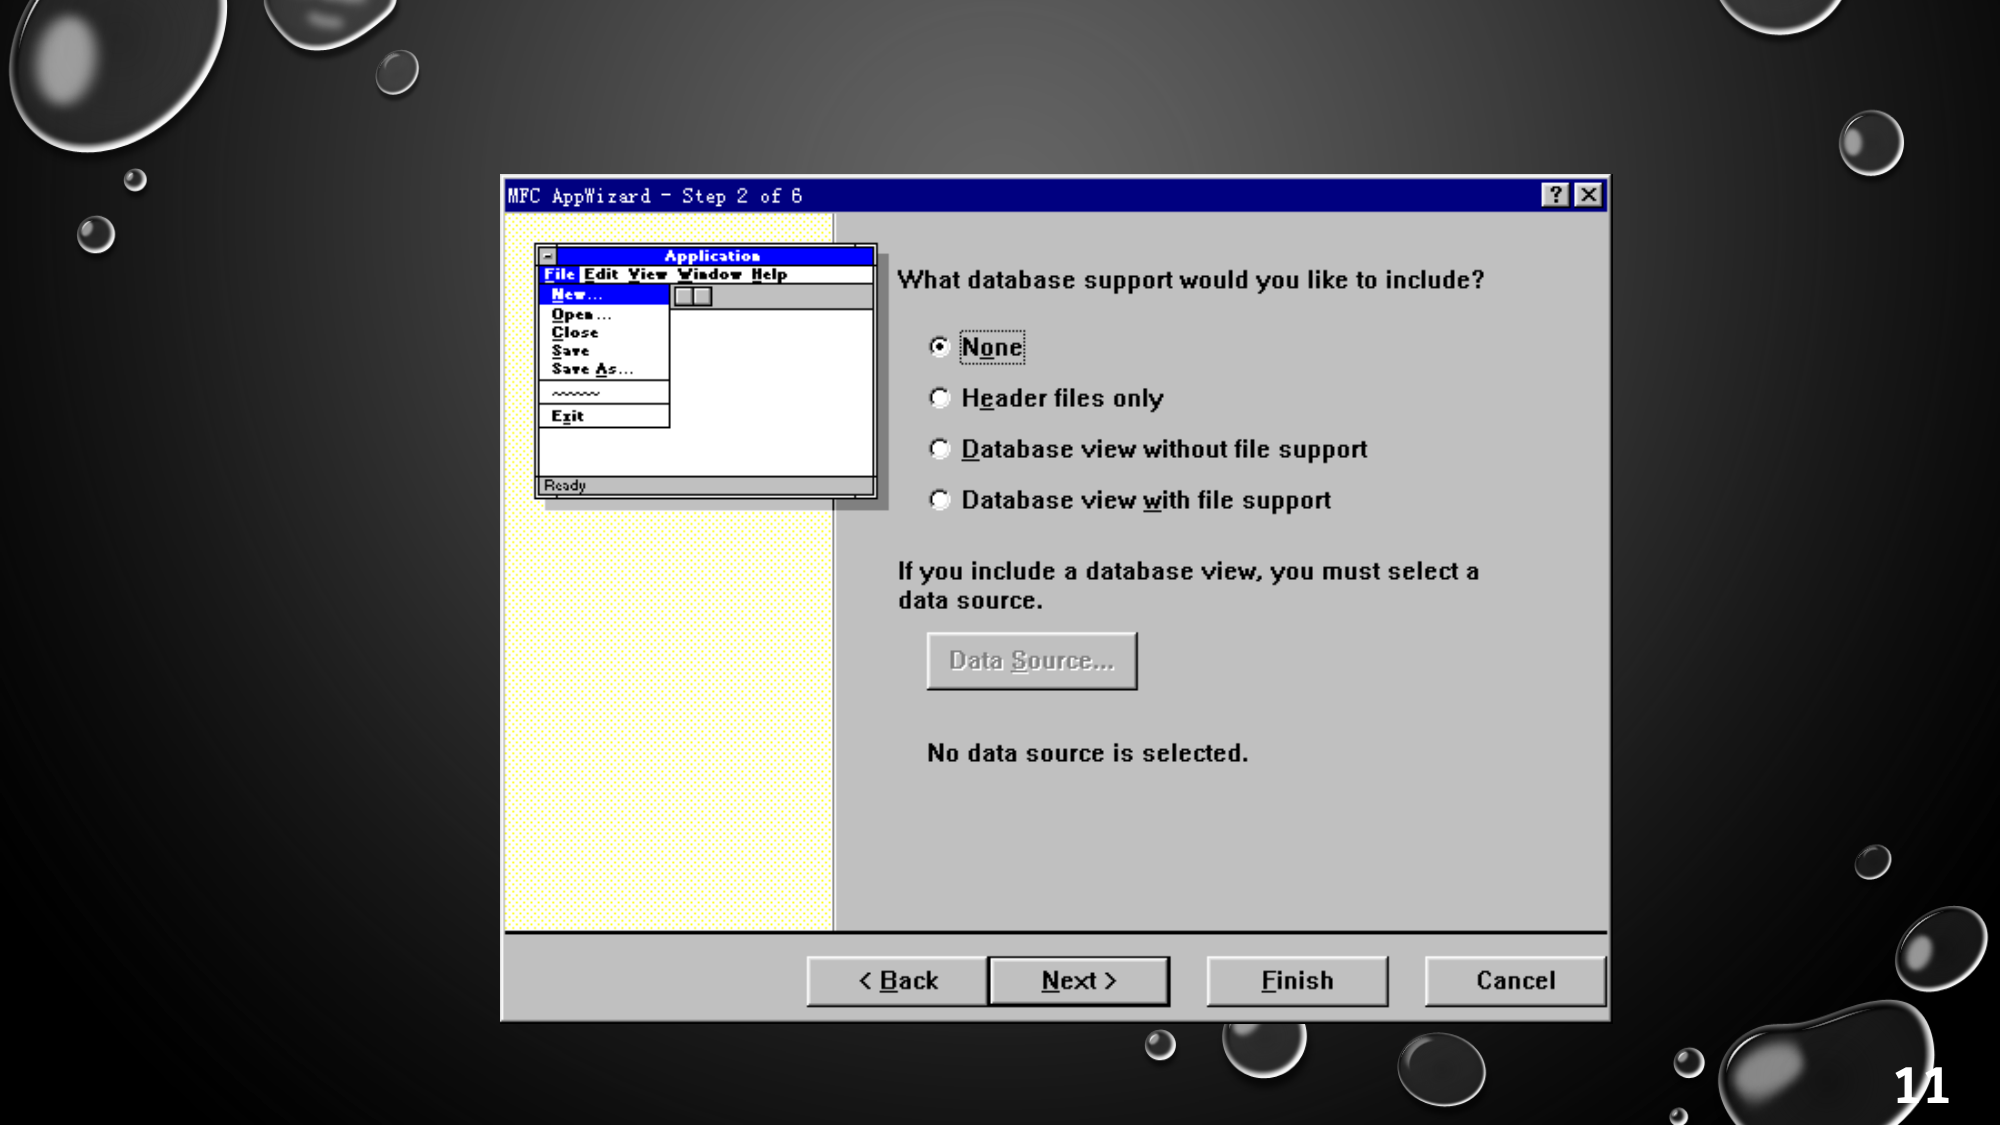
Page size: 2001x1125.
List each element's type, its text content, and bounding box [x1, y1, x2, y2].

picture [0, 0, 2000, 1125]
slide_number 11 [1850, 1050, 1995, 1125]
